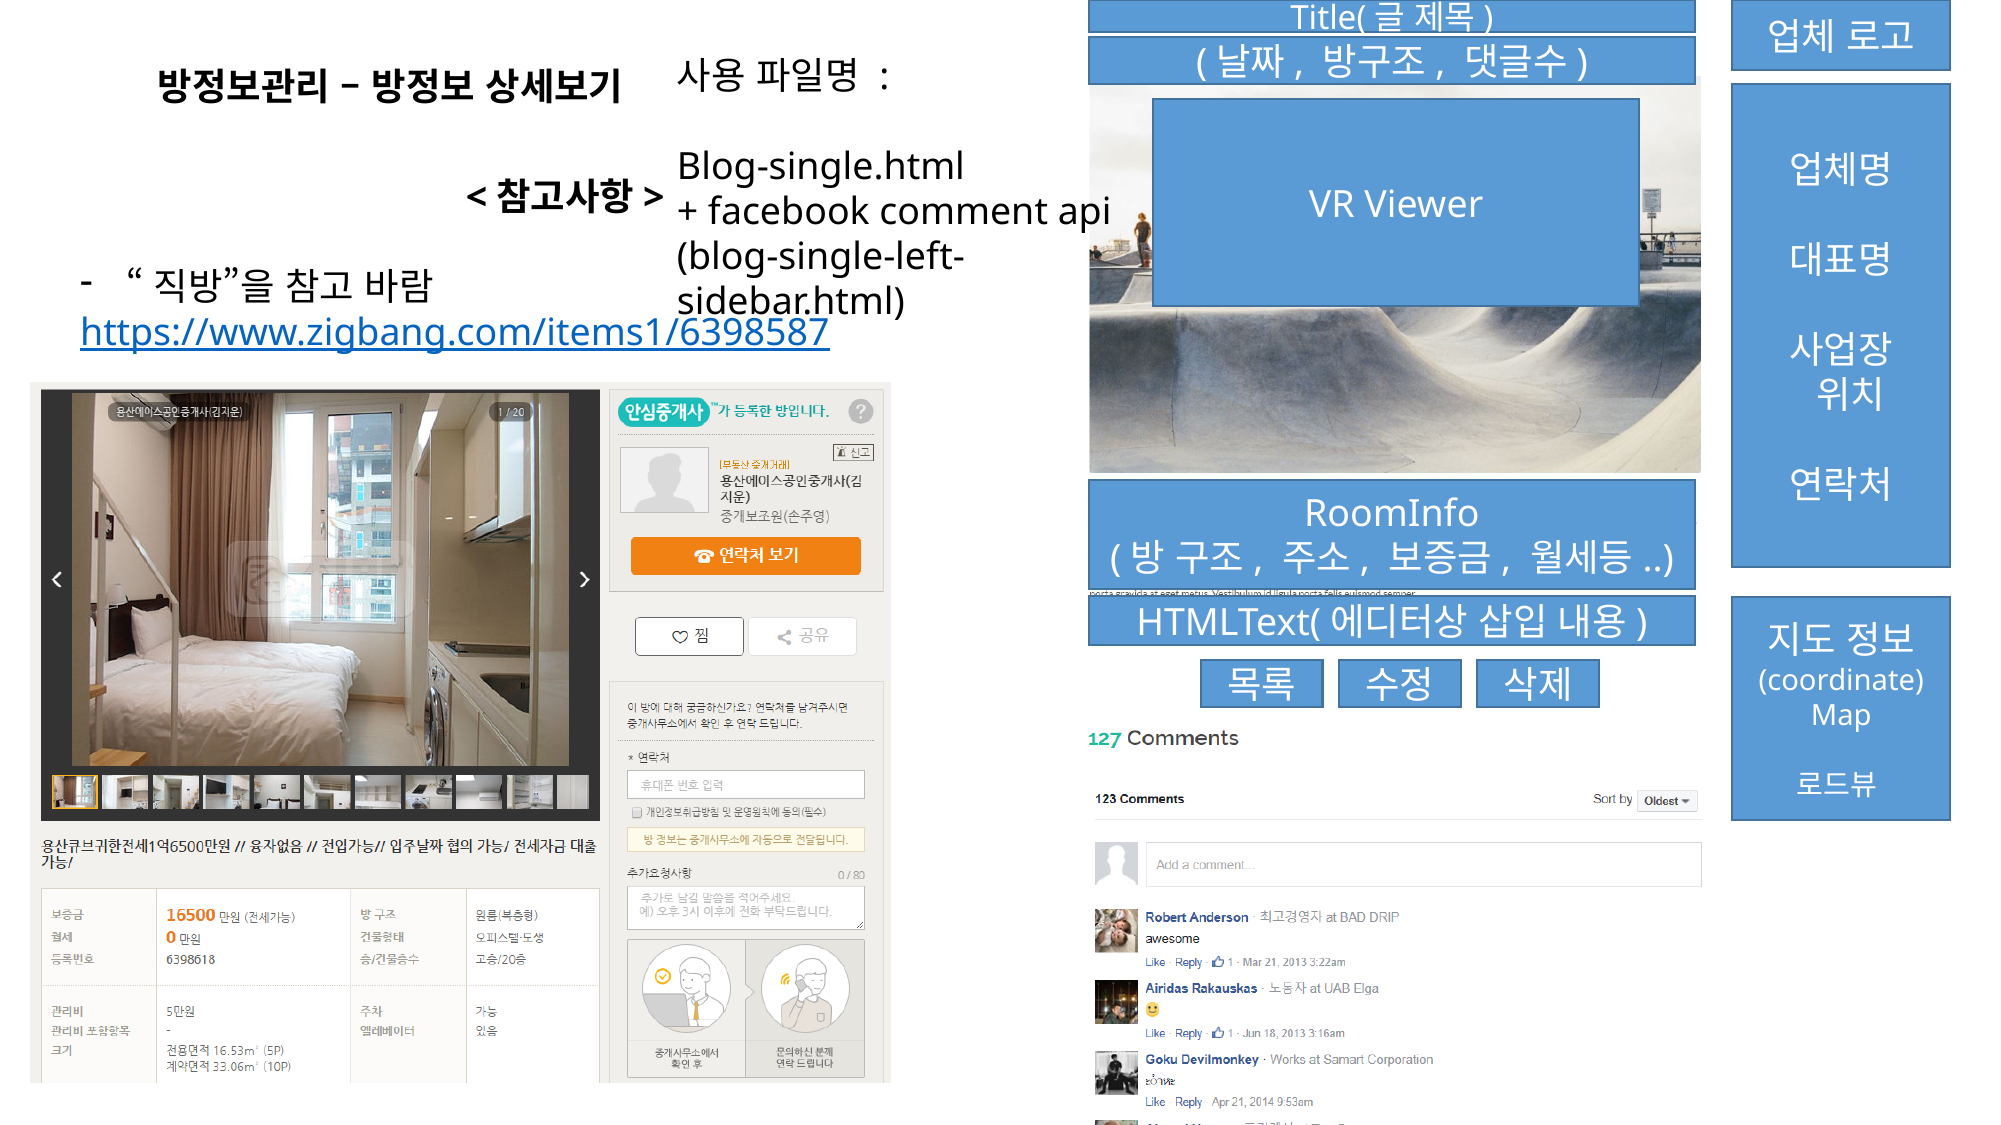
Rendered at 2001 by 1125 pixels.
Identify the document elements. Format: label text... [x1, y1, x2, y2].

text_box 사용 파일명 : Blog-single.html + facebook comment api (blog-single-left-sidebar.html) [662, 44, 1075, 330]
text_box 목록 [1200, 659, 1324, 708]
text_box 지도 정보 (coordinate) Map 로드뷰 [1731, 596, 1951, 821]
text_box HTMLText(에디터상 삽입 내용) [1088, 612, 1696, 646]
picture [1075, 725, 1709, 1125]
picture [1075, 0, 1709, 612]
picture [30, 382, 891, 1083]
text_box 방정보관리 – 방정보 상세보기 [143, 55, 662, 116]
text_box <참고사항> “직방”을 참고 바람 https://www.zigbang.com/items1/6398587 [65, 165, 1066, 367]
text_box 업체 로고 [1731, 0, 1951, 71]
text_box 수정 [1338, 659, 1462, 708]
text_box 삭제 [1476, 659, 1600, 708]
text_box 업체명 대표명 사업장 위치 연락처 [1731, 83, 1951, 568]
